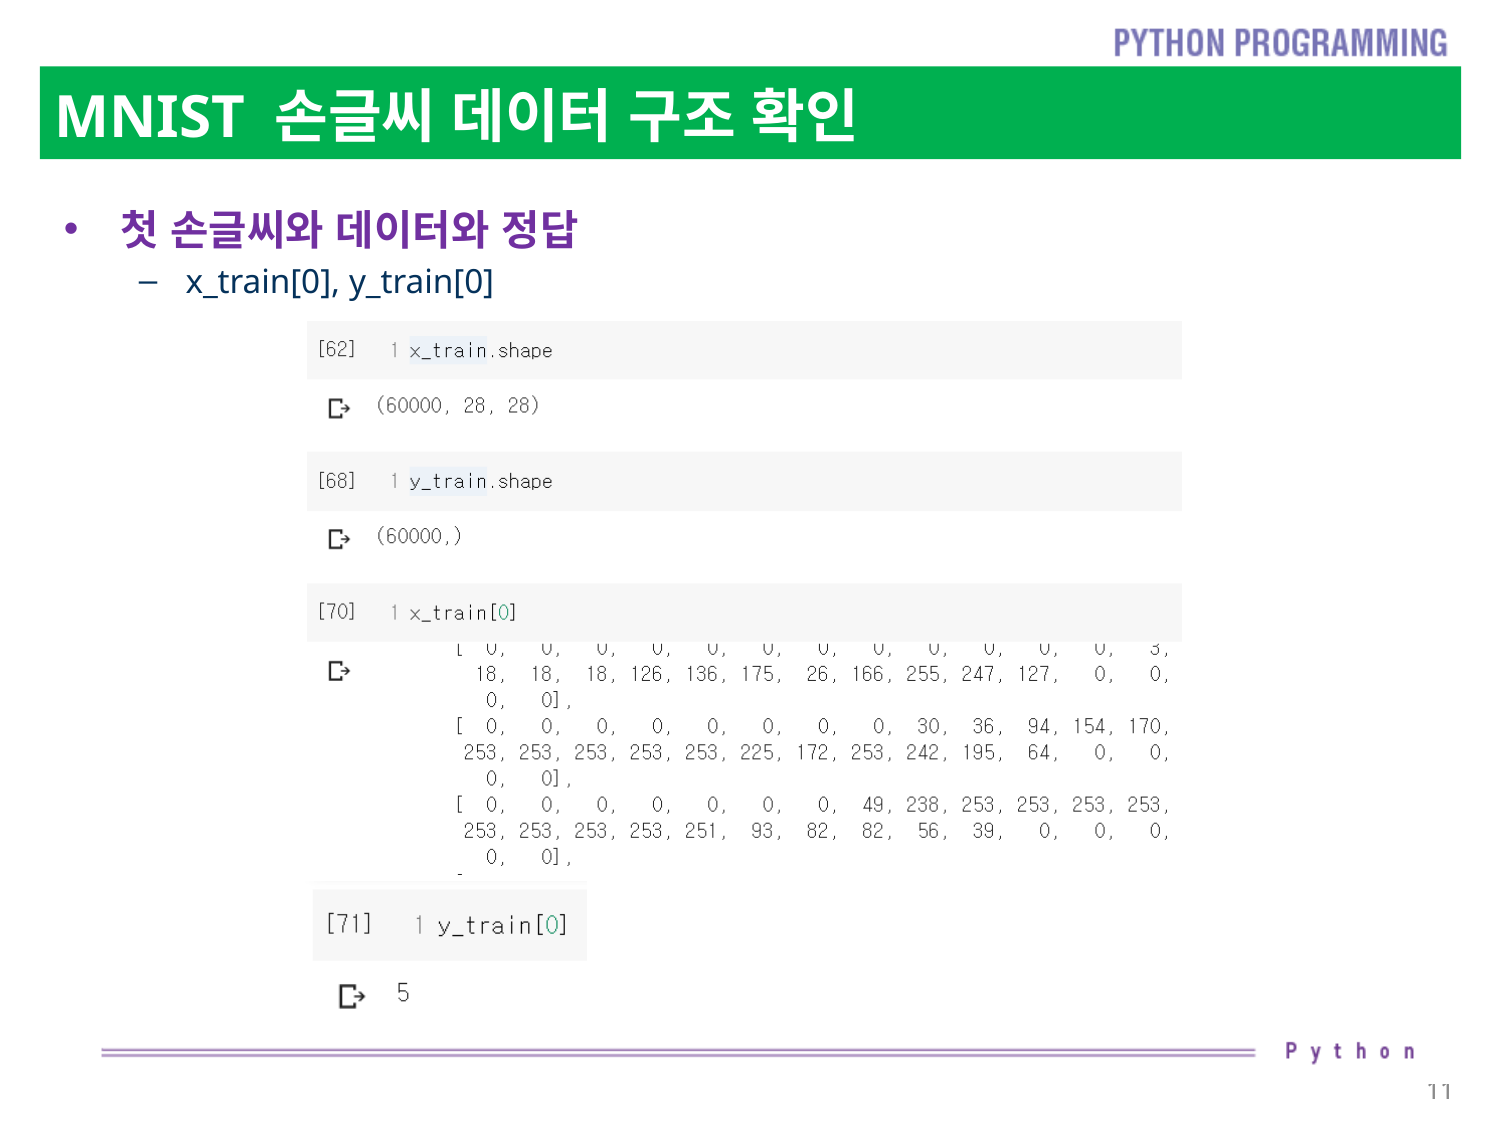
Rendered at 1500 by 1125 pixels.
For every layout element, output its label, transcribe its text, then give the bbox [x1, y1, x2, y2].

picture [302, 320, 1182, 875]
picture [18, 1020, 1483, 1084]
slide_number 11 [1119, 1071, 1470, 1112]
picture [302, 880, 588, 1026]
title MNIST 손글씨 데이터 구조 확인 [39, 76, 1444, 152]
list 첫 손글씨와 데이터와 정답 x_train[0], y_train[0] [48, 195, 1461, 1041]
picture [1106, 13, 1462, 66]
